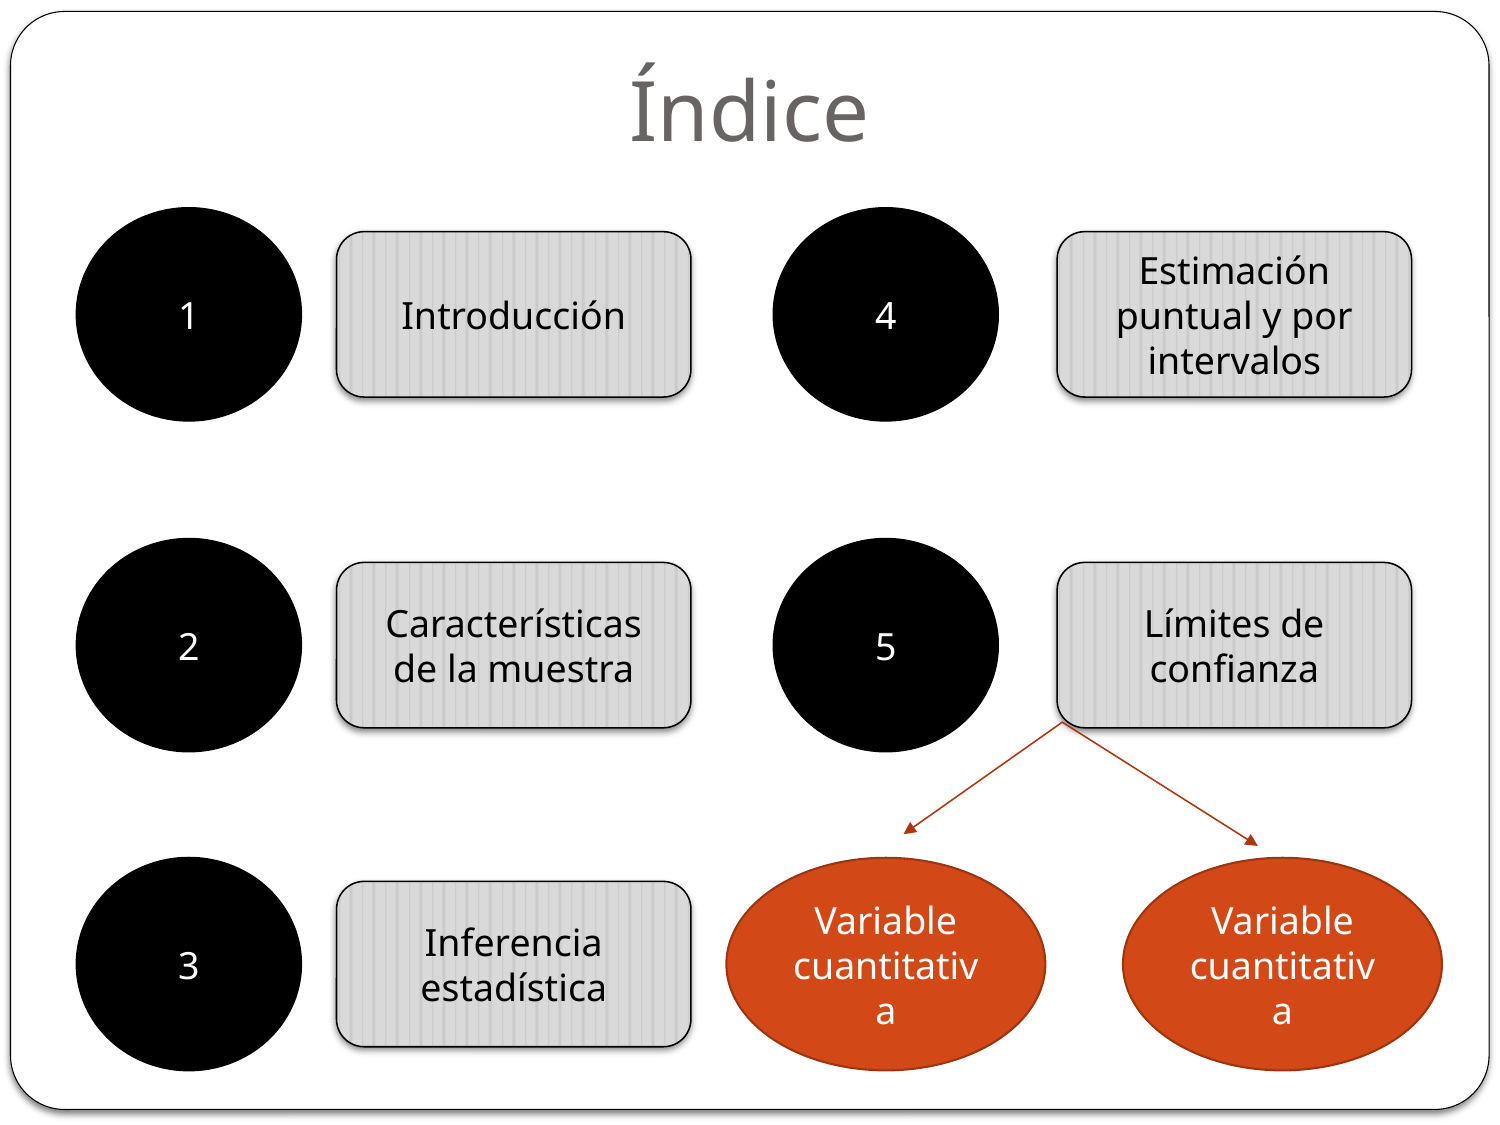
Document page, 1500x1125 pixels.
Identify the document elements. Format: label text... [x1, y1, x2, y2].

text_box 1 [75, 207, 303, 422]
text_box Variable cuantitativa [725, 856, 1047, 1072]
text_box Introducción [335, 230, 692, 398]
text_box 2 [75, 537, 303, 753]
text_box 4 [772, 207, 1000, 422]
text_box Inferencia estadística [335, 880, 692, 1048]
text_box Variable cuantitativa [1121, 856, 1443, 1072]
text_box 3 [75, 856, 303, 1072]
text_box Características de la muestra [335, 561, 692, 729]
text_box 5 [772, 537, 1000, 753]
text_box Límites de confianza [1056, 561, 1413, 729]
title Índice [112, 30, 1388, 174]
text_box Estimación puntual y por intervalos [1056, 230, 1413, 398]
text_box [903, 721, 1060, 835]
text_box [1061, 721, 1259, 847]
